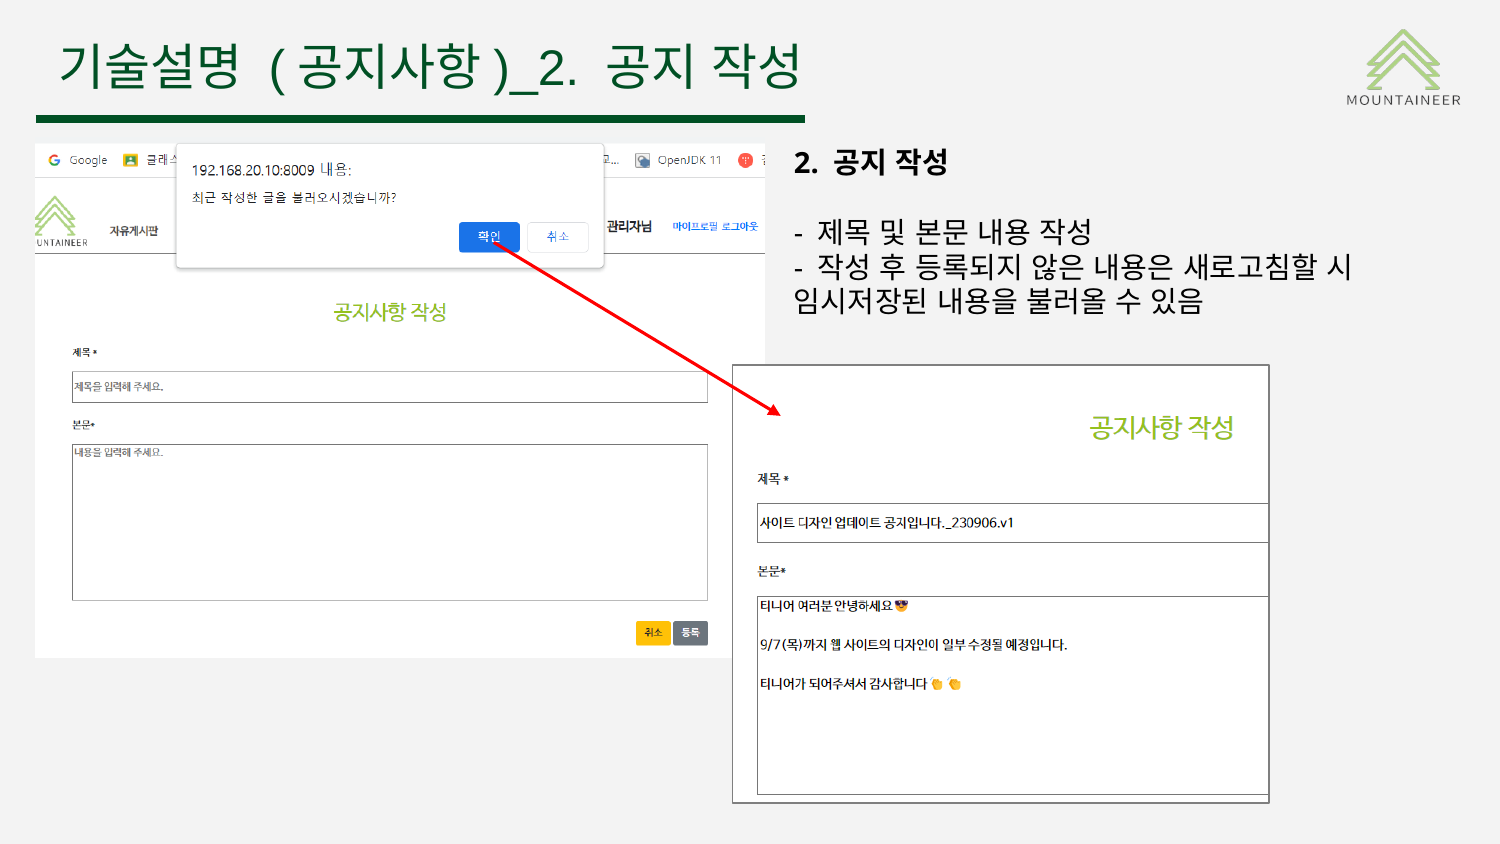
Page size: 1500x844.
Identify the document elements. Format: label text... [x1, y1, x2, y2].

text_box 2. 공지 작성 - 제목 및 본문 내용 작성 - 작성 후 등록되지 않은 내용은 새로고침할 시 임시저장된 내용을 불러올 수 있음 [778, 128, 1466, 651]
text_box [493, 242, 781, 417]
picture [35, 137, 1269, 803]
text_box 기술설명 (공지사항)_2. 공지 작성 [47, 29, 1008, 102]
picture [1337, 25, 1466, 106]
